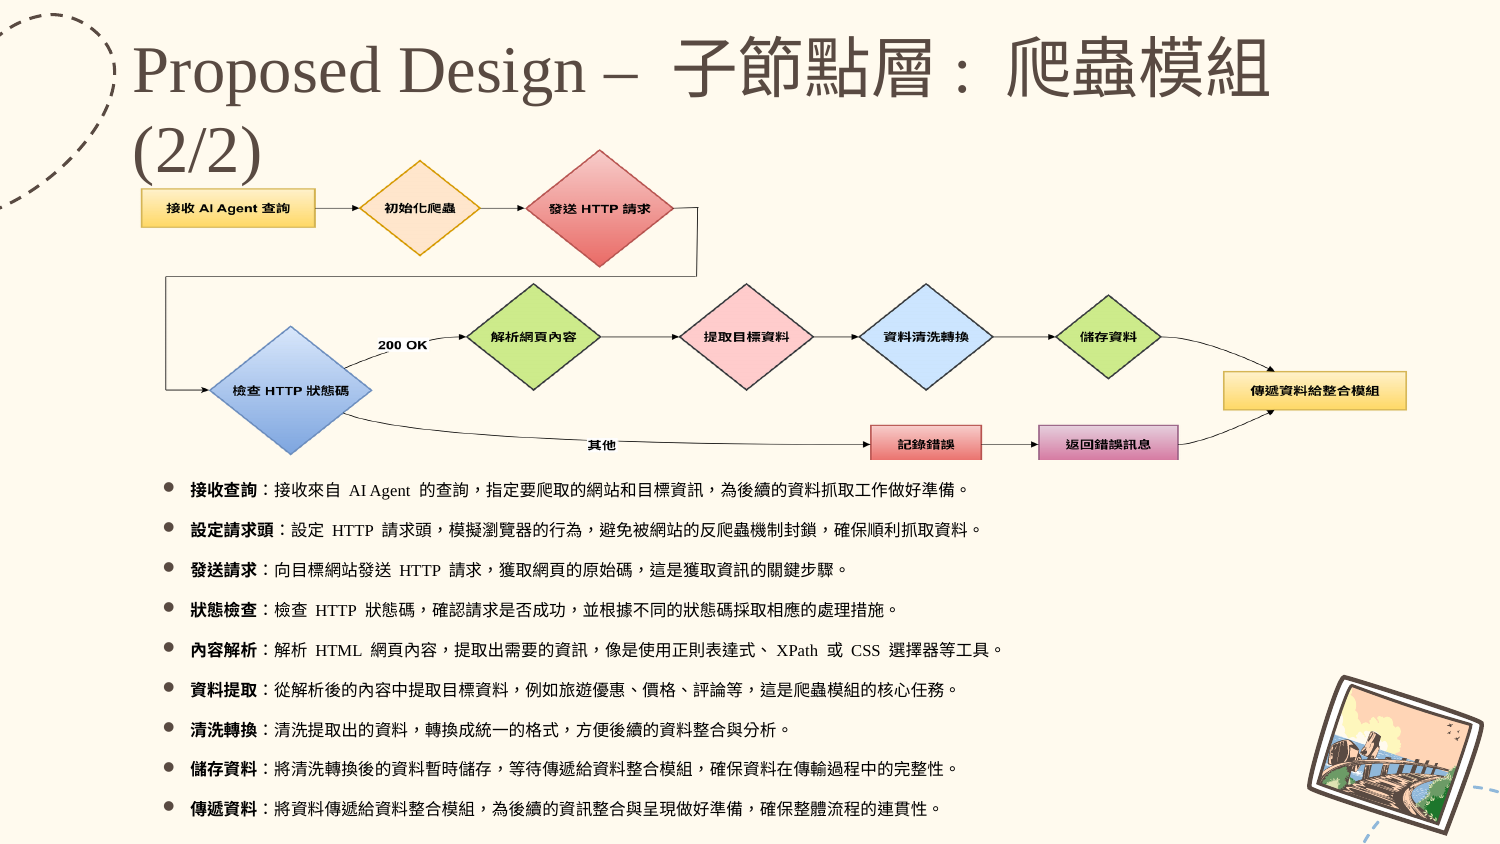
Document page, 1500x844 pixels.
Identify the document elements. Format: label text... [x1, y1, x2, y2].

text_box 接收查詢：接收來自 AI Agent 的查詢，指定要爬取的網站和目標資訊，為後續的資料抓取工作做好準備。 設定請求頭：設定 HTTP 請求頭，模擬瀏覽器的行為，避免被網站的反爬蟲機制封鎖，確保順利抓取資料。 發送請求：向目標網站發送 HTTP 請求，獲取網頁的原始碼，這是獲取資訊的關鍵步驟。 狀態檢查：檢查 HTTP 狀態碼，確認請求是否成功，並根據不同的狀態碼採取相應的處理措施。 內容解析：解析 HTML 網頁內容，提取出需要的資訊，像是使用正則表達式、XPath 或 CSS 選擇器等工具。 資料提取：從解析後的內容中提取目標資料，例如旅遊優惠、價格、評論等，這是爬蟲模組的核心任務。 清洗轉換：清洗提取出的資料，轉換成統一的格式，方便後續的資料整合與分析。 儲存資料：將清洗轉換後的資料暫時儲存，等待傳遞給資料整合模組，確保資料在傳輸過程中的完整性。 傳遞資料：將資料傳遞給資料整合模組，為後續的資訊整合與呈現做好準備，確保整體流程的連貫性。 [118, 472, 1269, 827]
title Proposed Design – 子節點層: 爬蟲模組 (2/2) [118, 11, 1382, 105]
text_box [131, 147, 1418, 460]
